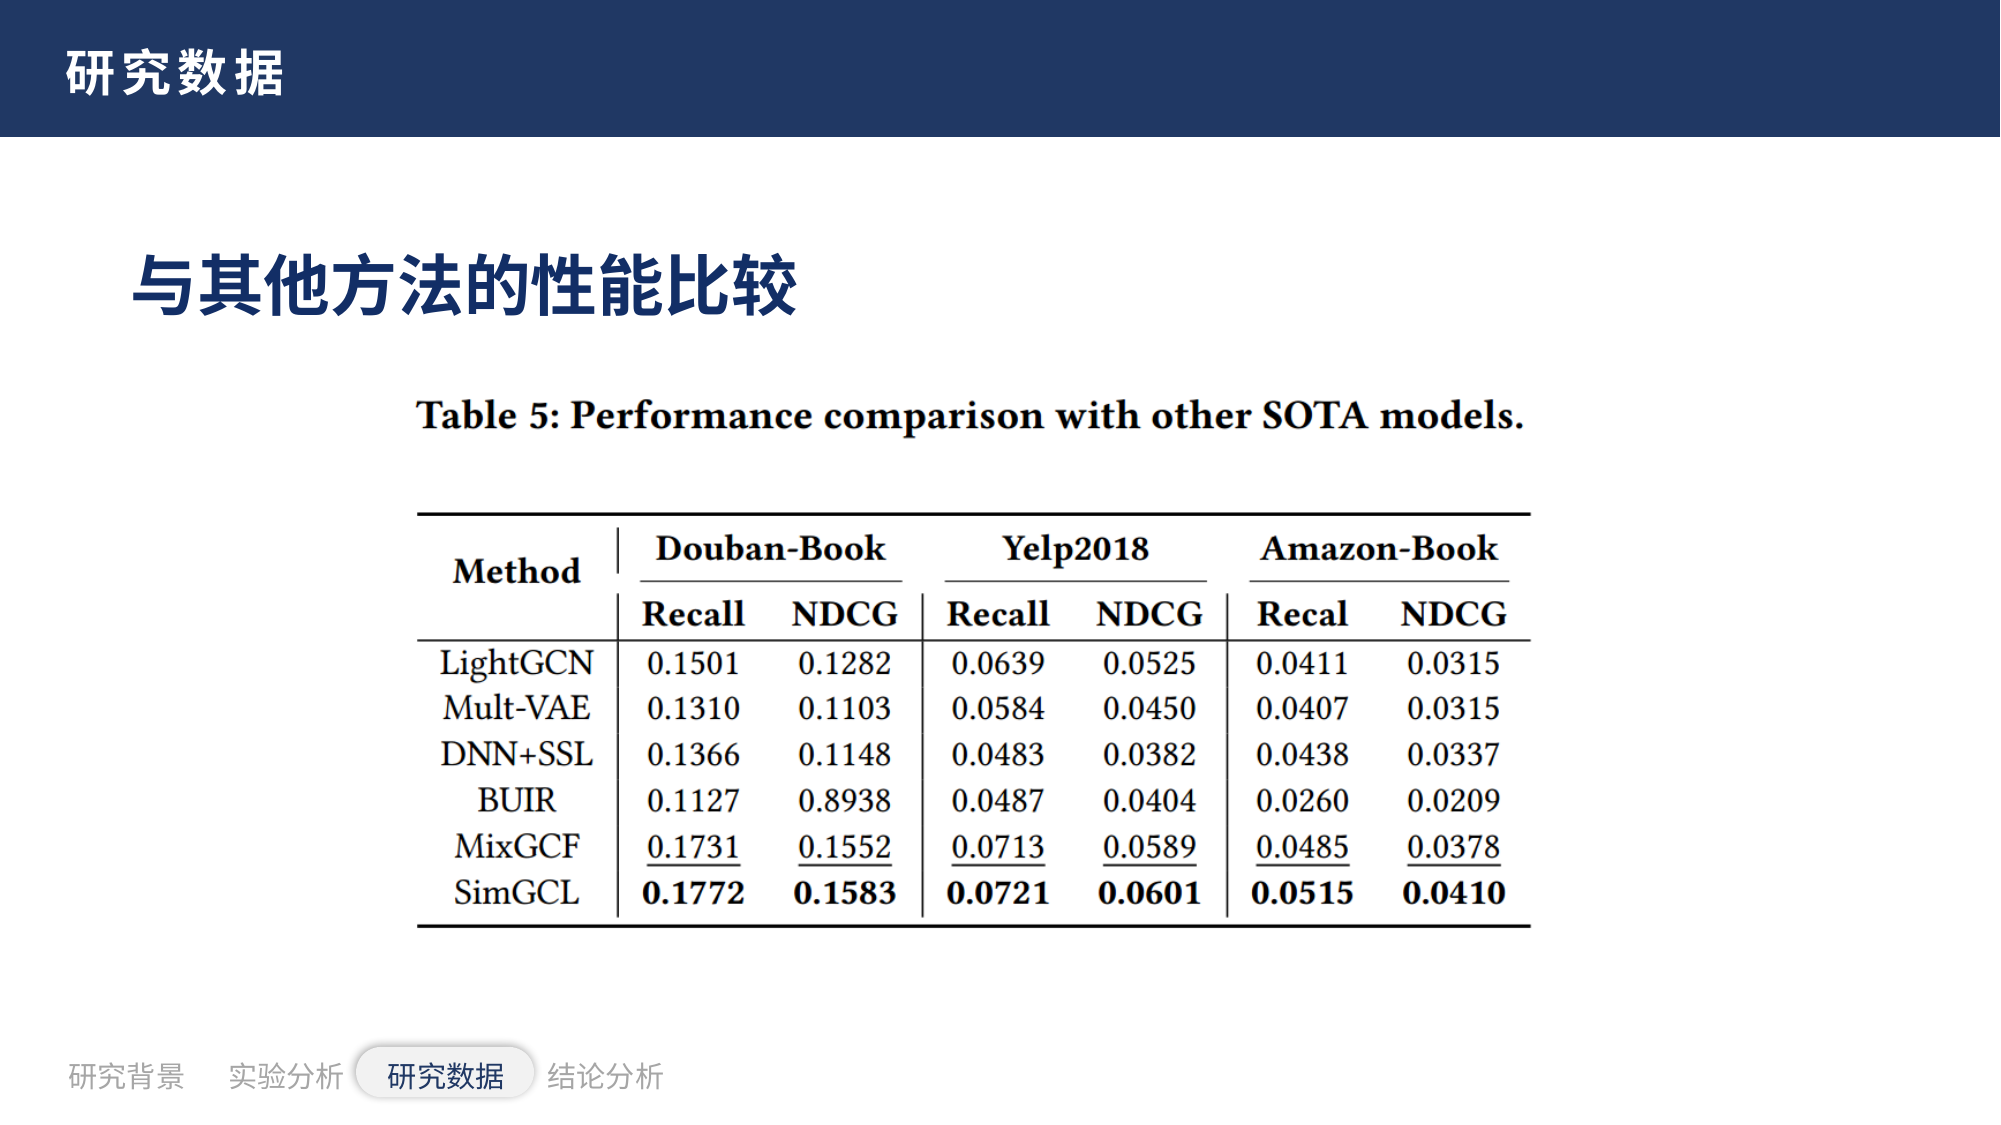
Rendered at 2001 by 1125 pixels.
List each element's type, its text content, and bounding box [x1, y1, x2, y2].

picture [371, 359, 1567, 965]
text_box 与其他方法的性能比较 [115, 216, 1823, 332]
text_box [53, 1033, 711, 1098]
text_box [0, 0, 2000, 137]
